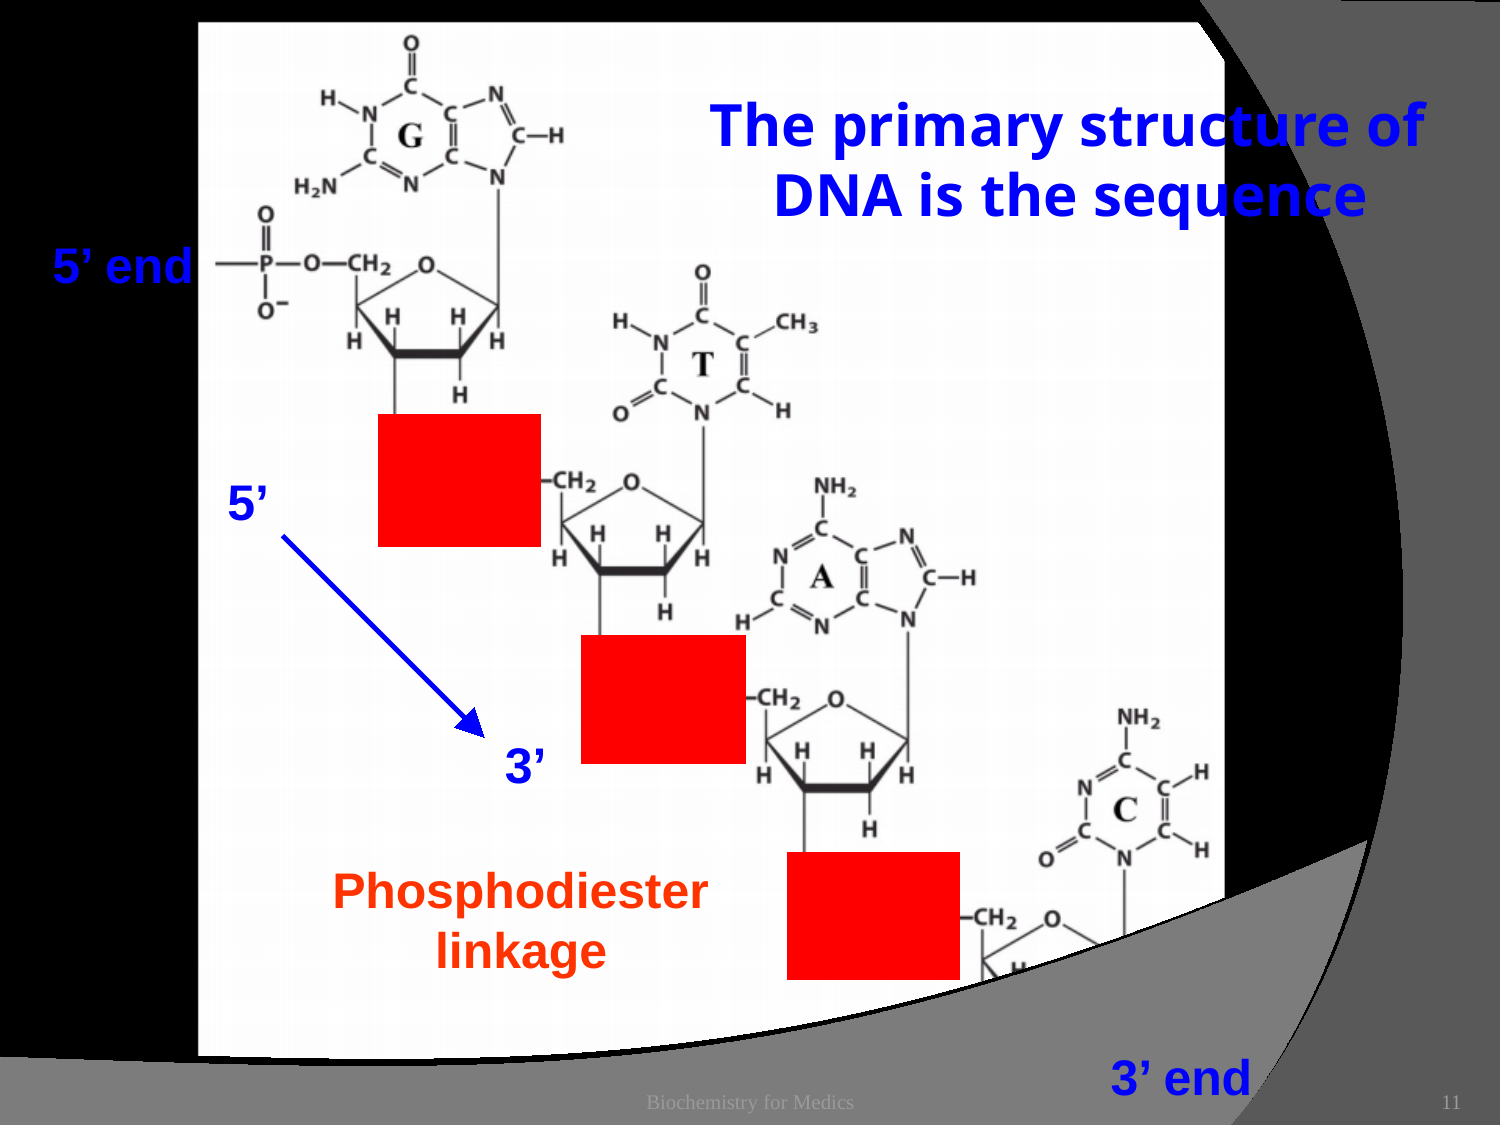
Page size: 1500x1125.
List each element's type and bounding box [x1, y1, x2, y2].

text_box [0, 0, 1500, 1125]
